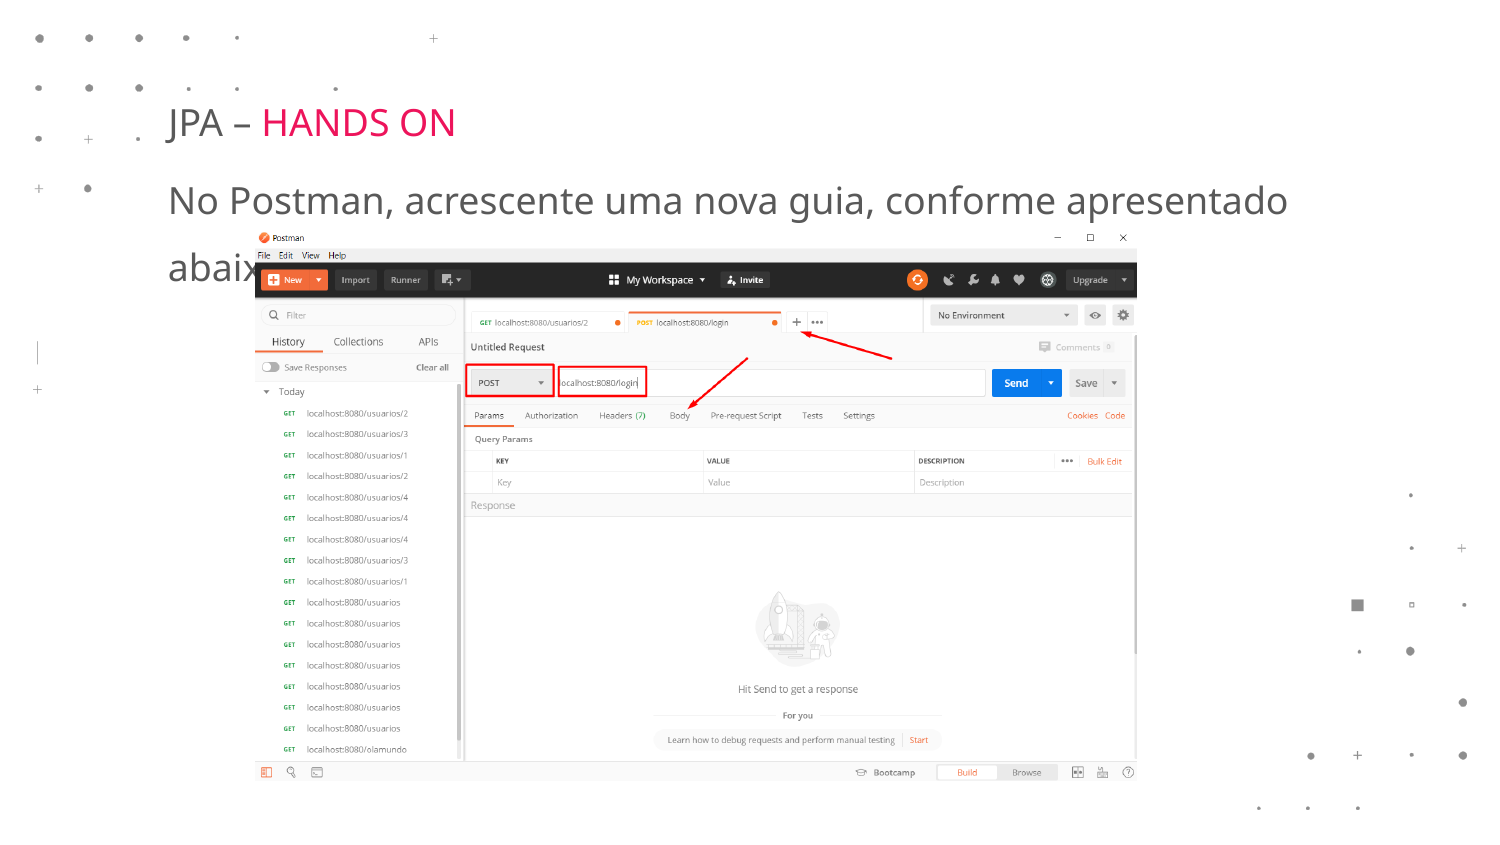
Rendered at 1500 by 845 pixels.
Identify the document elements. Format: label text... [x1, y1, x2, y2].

text_box JPA – HANDS ON [153, 91, 1347, 151]
text_box No Postman, acrescente uma nova guia, conforme apresentado abaixo: [153, 151, 1334, 698]
picture [33, 34, 1467, 810]
